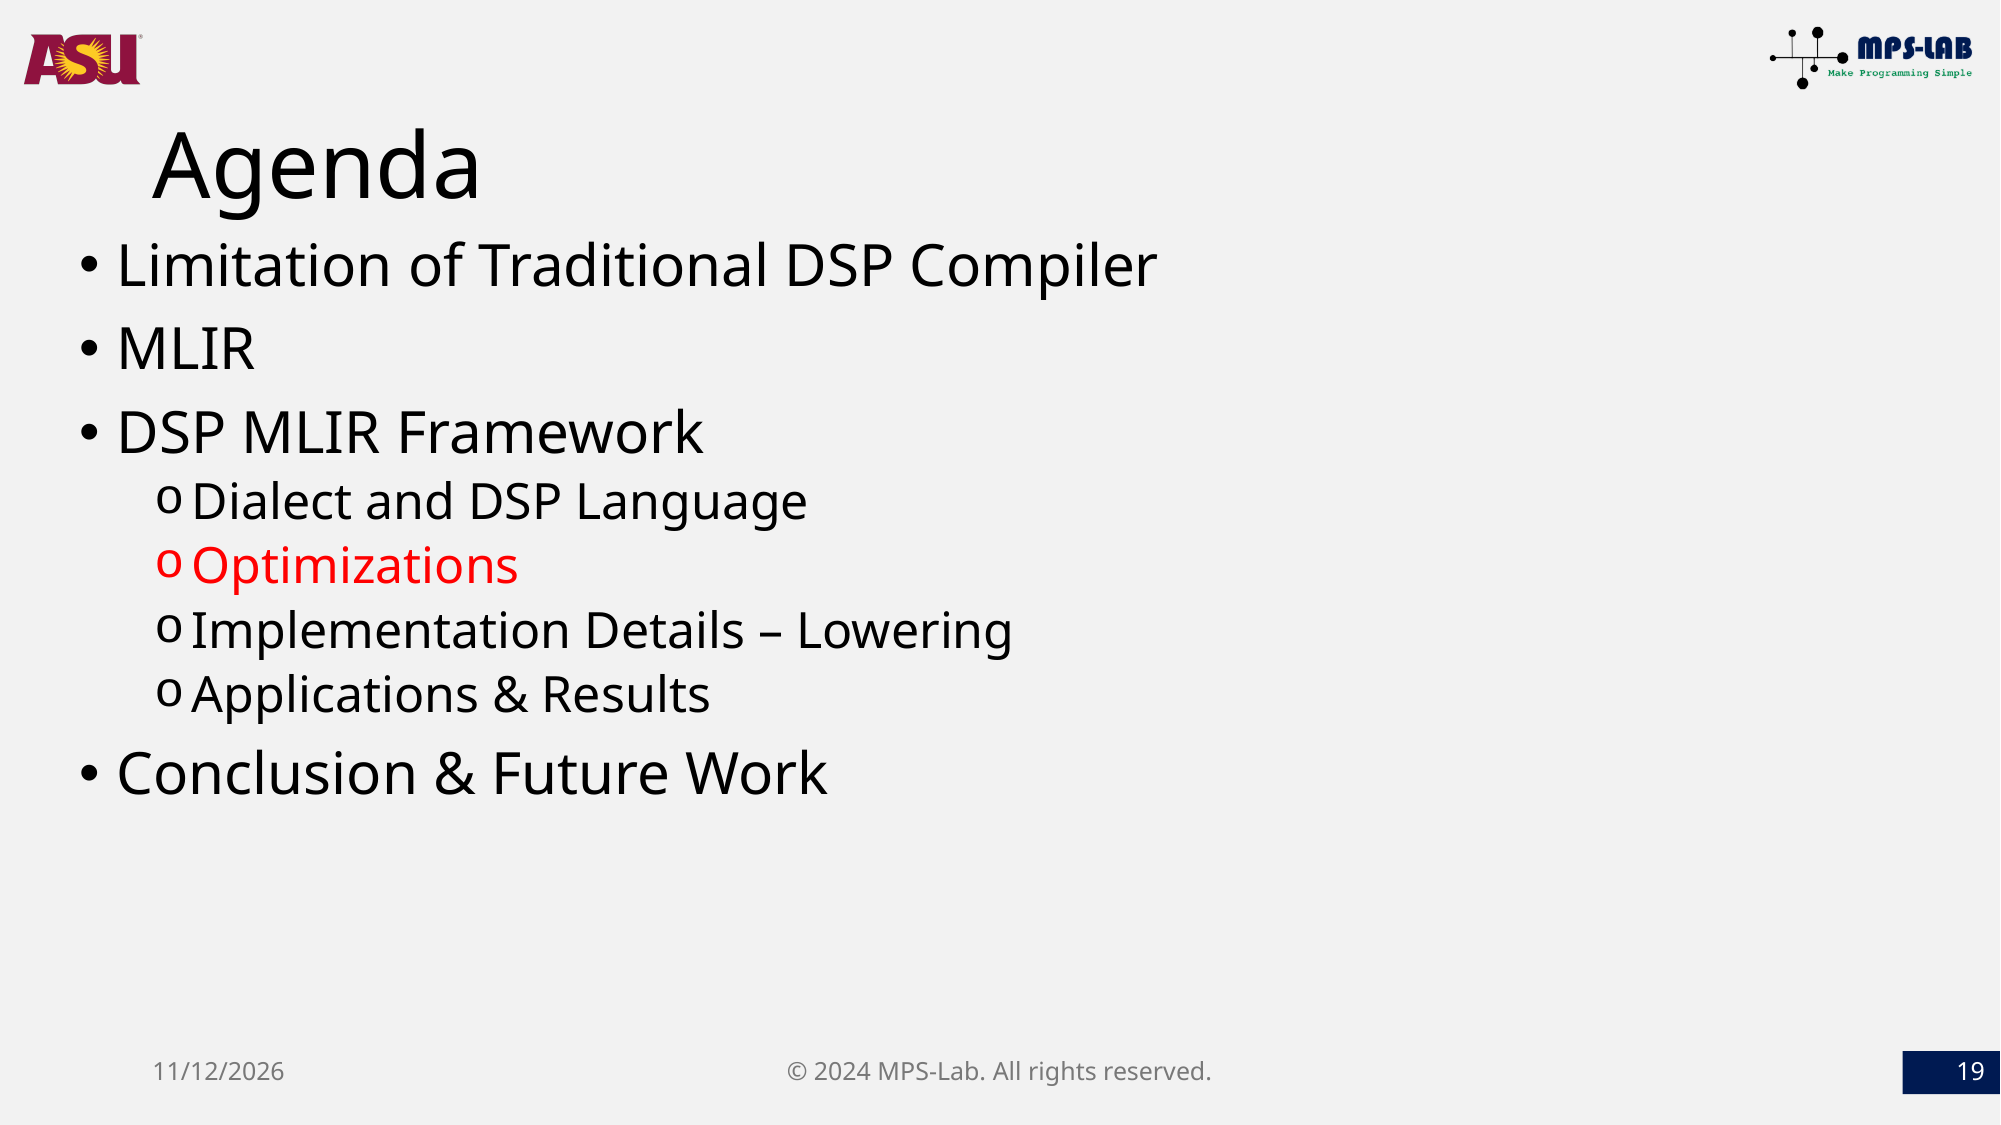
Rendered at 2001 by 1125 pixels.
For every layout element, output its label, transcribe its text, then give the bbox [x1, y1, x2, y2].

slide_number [137, 1042, 588, 1103]
list Limitation of Traditional DSP Compiler MLIR DSP MLIR Framework Dialect and DSP Language Optimizations Implementation Details – Lowering Applications & Results Conclusion & Future Work [64, 228, 1863, 1014]
slide_number 19 [1902, 1051, 2000, 1095]
picture [8, 17, 158, 102]
picture [1768, 12, 1992, 97]
footer © 2024 MPS-Lab. All rights reserved. [662, 1042, 1338, 1103]
title Agenda [137, 59, 1863, 228]
